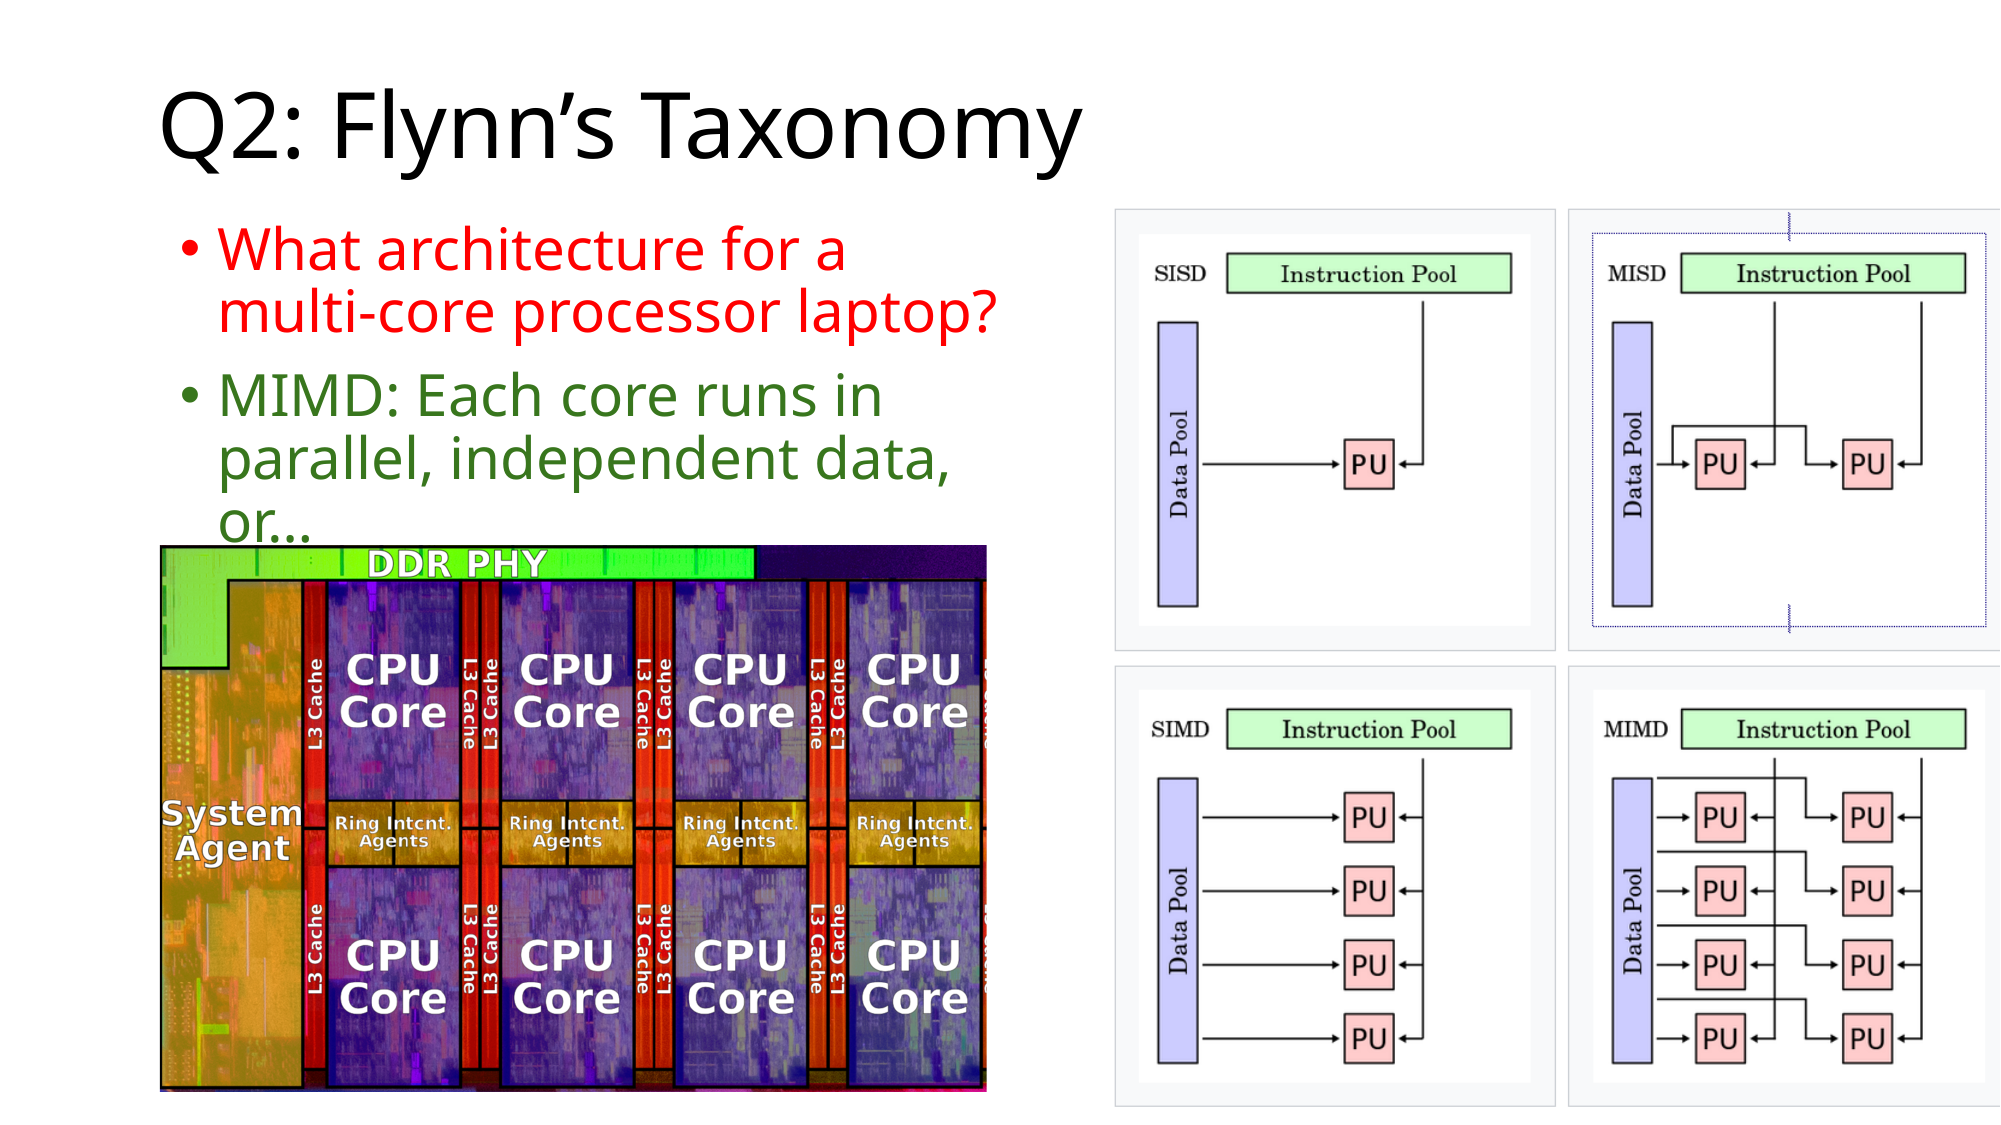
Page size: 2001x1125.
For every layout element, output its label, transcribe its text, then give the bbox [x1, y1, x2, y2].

picture [1104, 197, 2000, 1119]
list What architecture for a multi-core processor laptop? MIMD: Each core runs in parallel, independent data, or… [159, 199, 1023, 563]
title Q2: Flynn’s Taxonomy [137, 59, 1863, 278]
picture [159, 544, 988, 1092]
